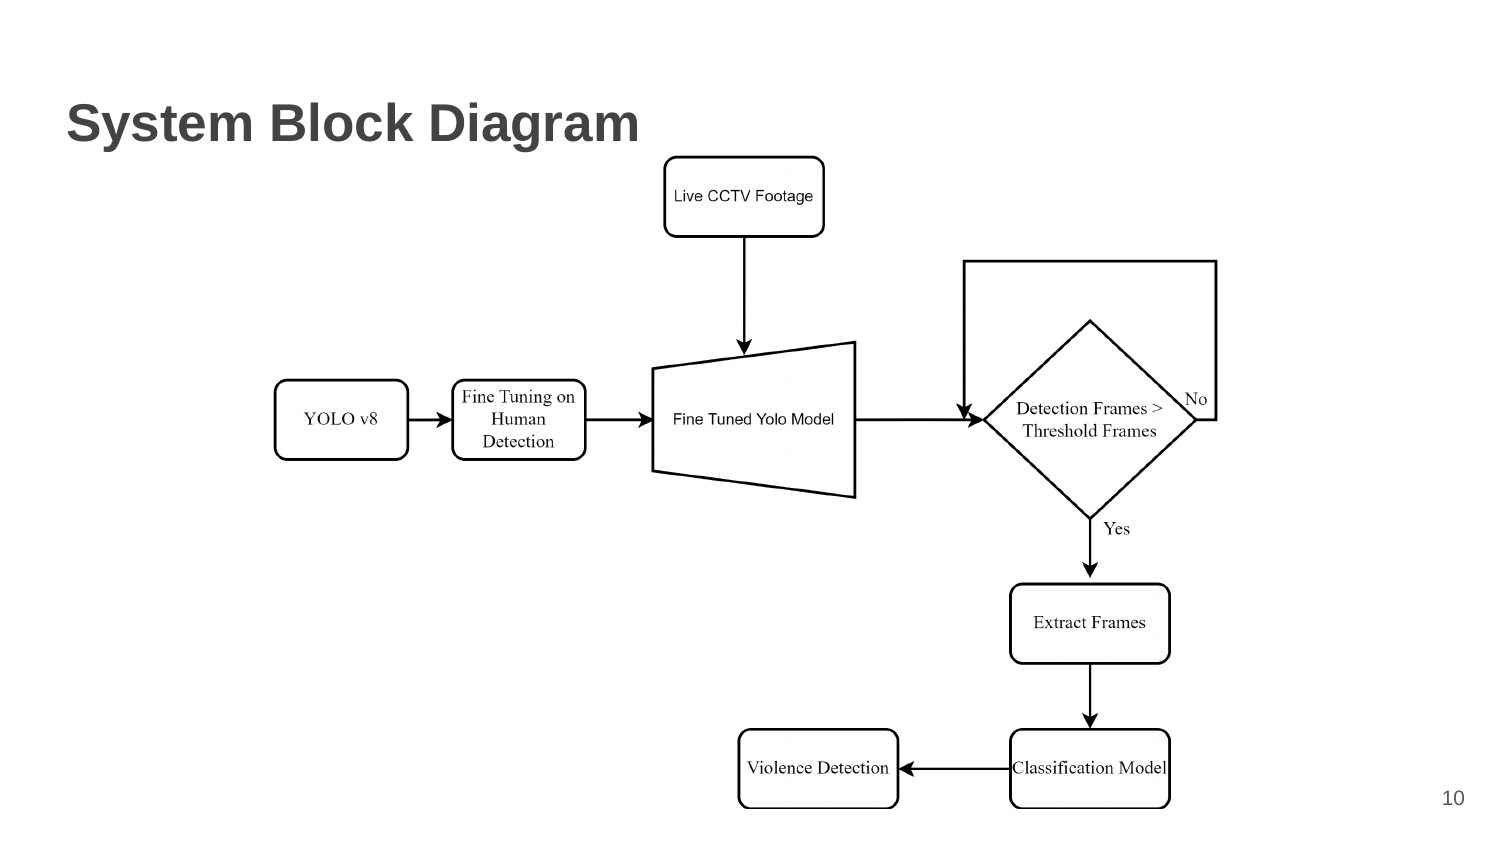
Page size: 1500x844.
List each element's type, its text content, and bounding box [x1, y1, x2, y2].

picture [273, 155, 1227, 809]
title System Block Diagram [51, 72, 1449, 167]
slide_number 10 [1389, 764, 1480, 830]
